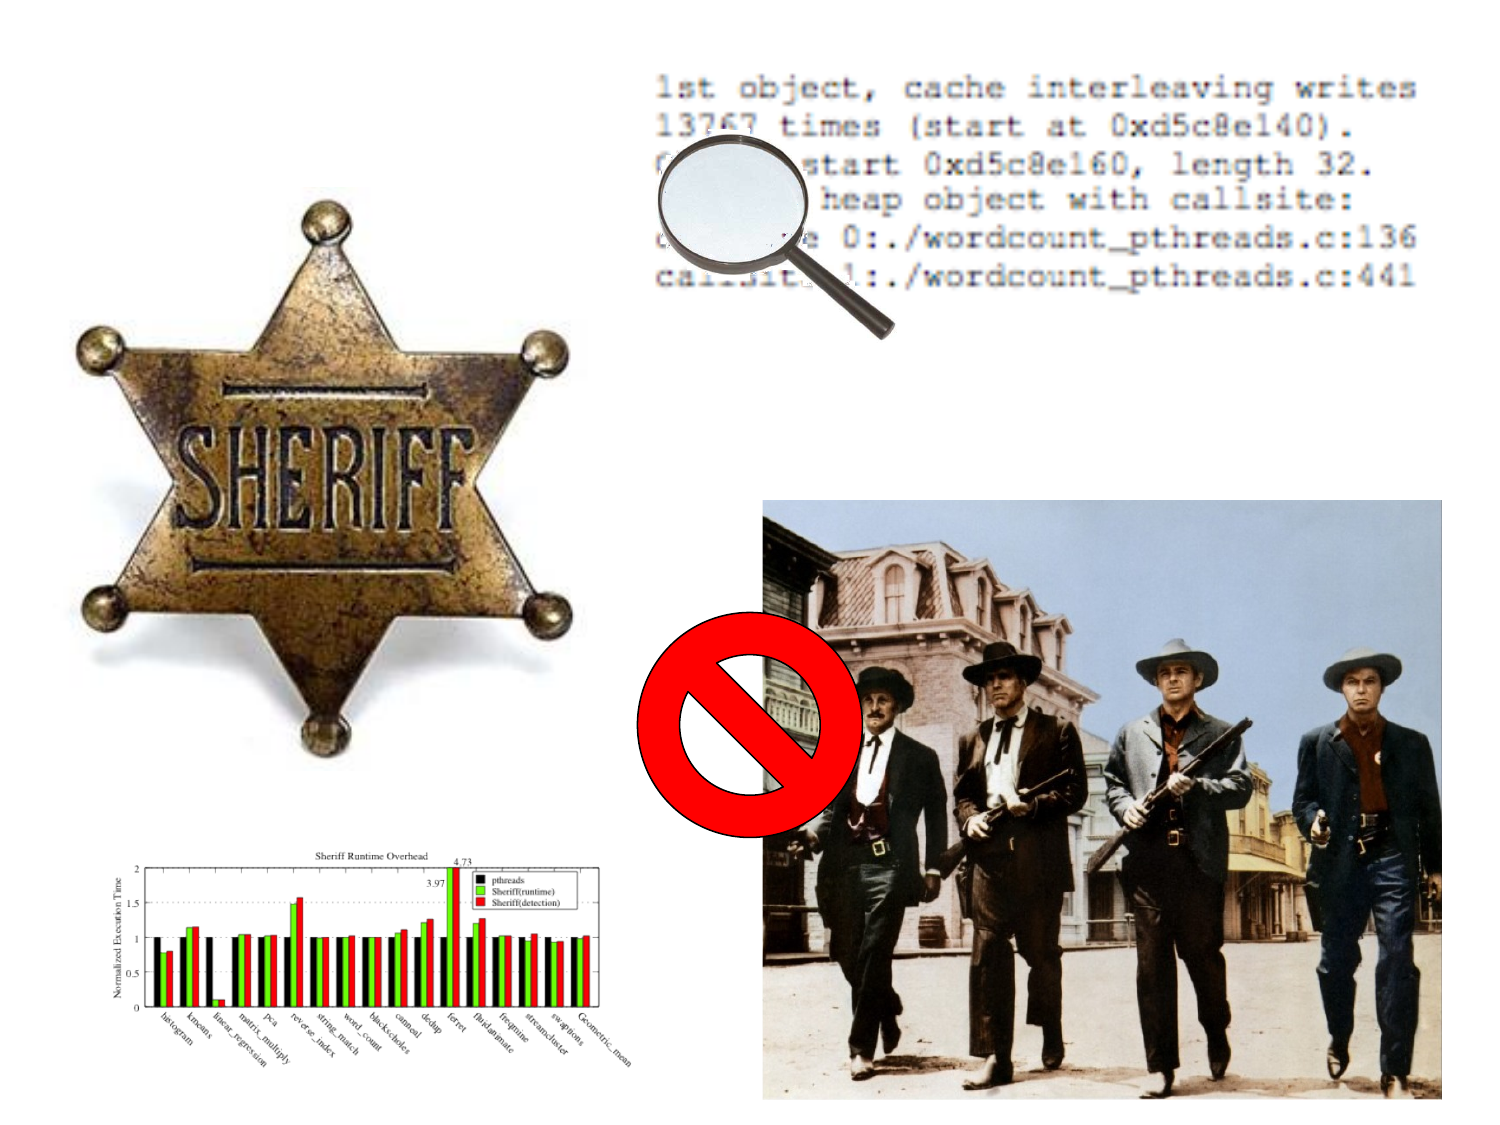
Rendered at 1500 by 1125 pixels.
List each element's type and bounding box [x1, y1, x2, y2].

text_box [637, 612, 757, 838]
picture [37, 49, 1455, 771]
picture [112, 849, 638, 1083]
picture [762, 499, 1443, 1101]
